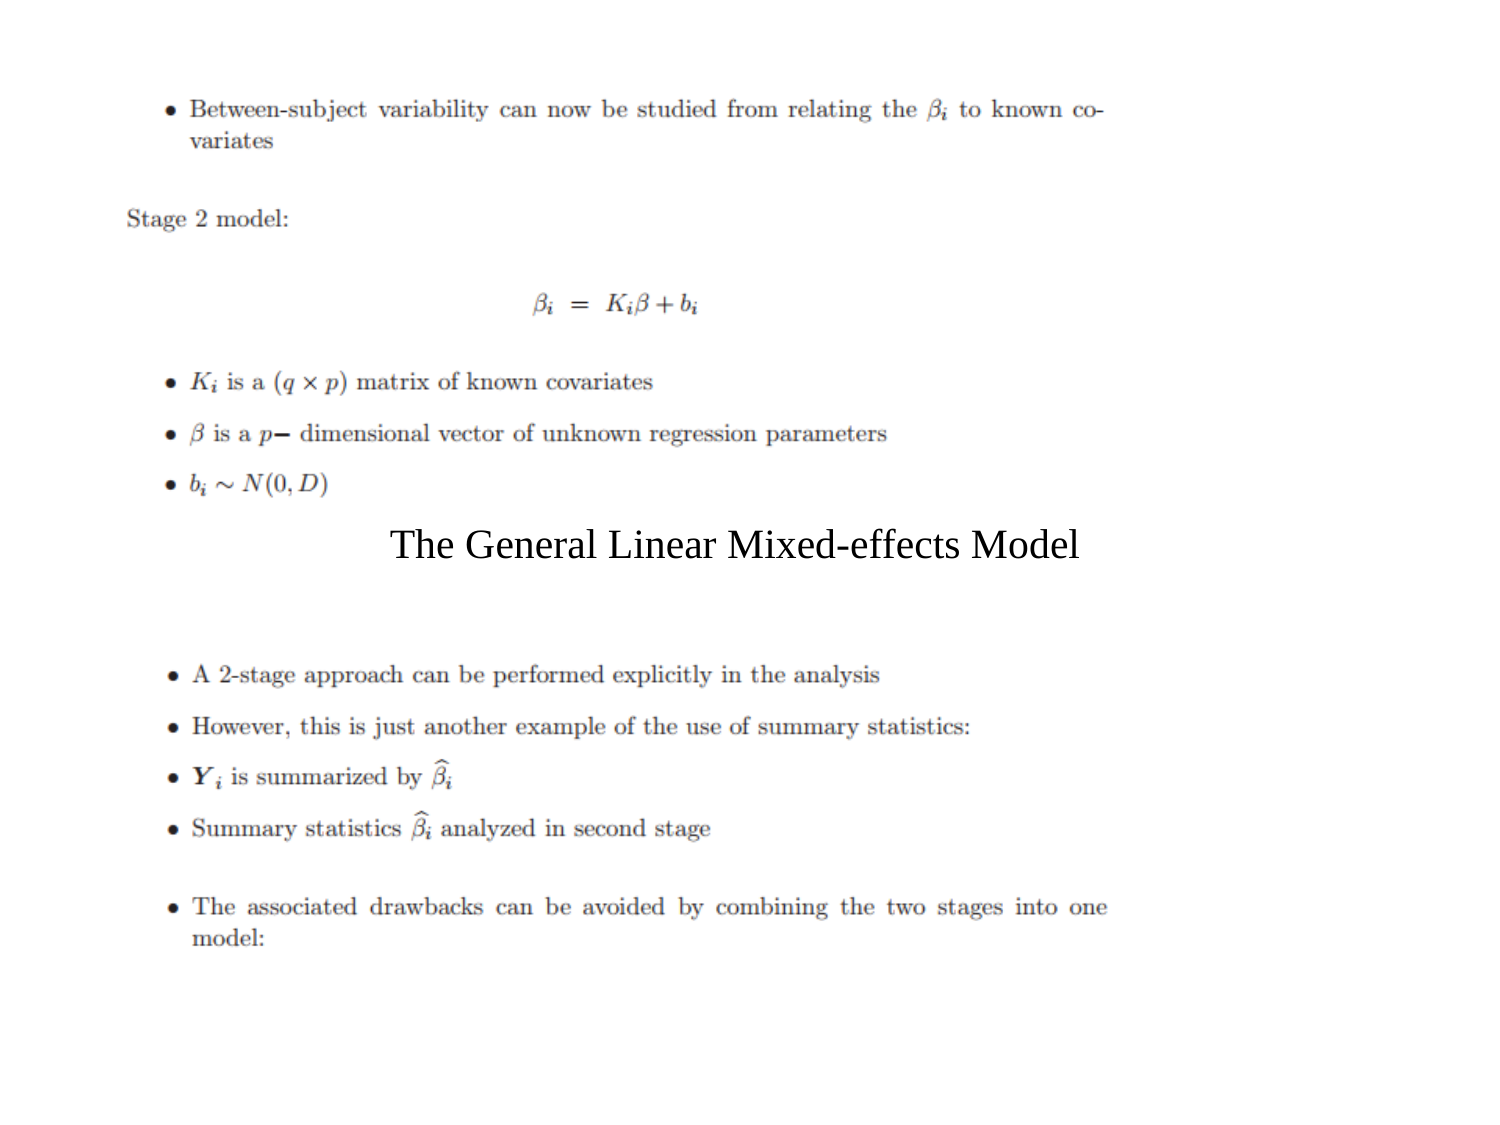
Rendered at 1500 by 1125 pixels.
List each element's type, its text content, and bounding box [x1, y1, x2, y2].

picture [152, 656, 1125, 990]
text_box The General Linear Mixed-effects Model [374, 521, 1125, 625]
picture [111, 89, 1124, 516]
